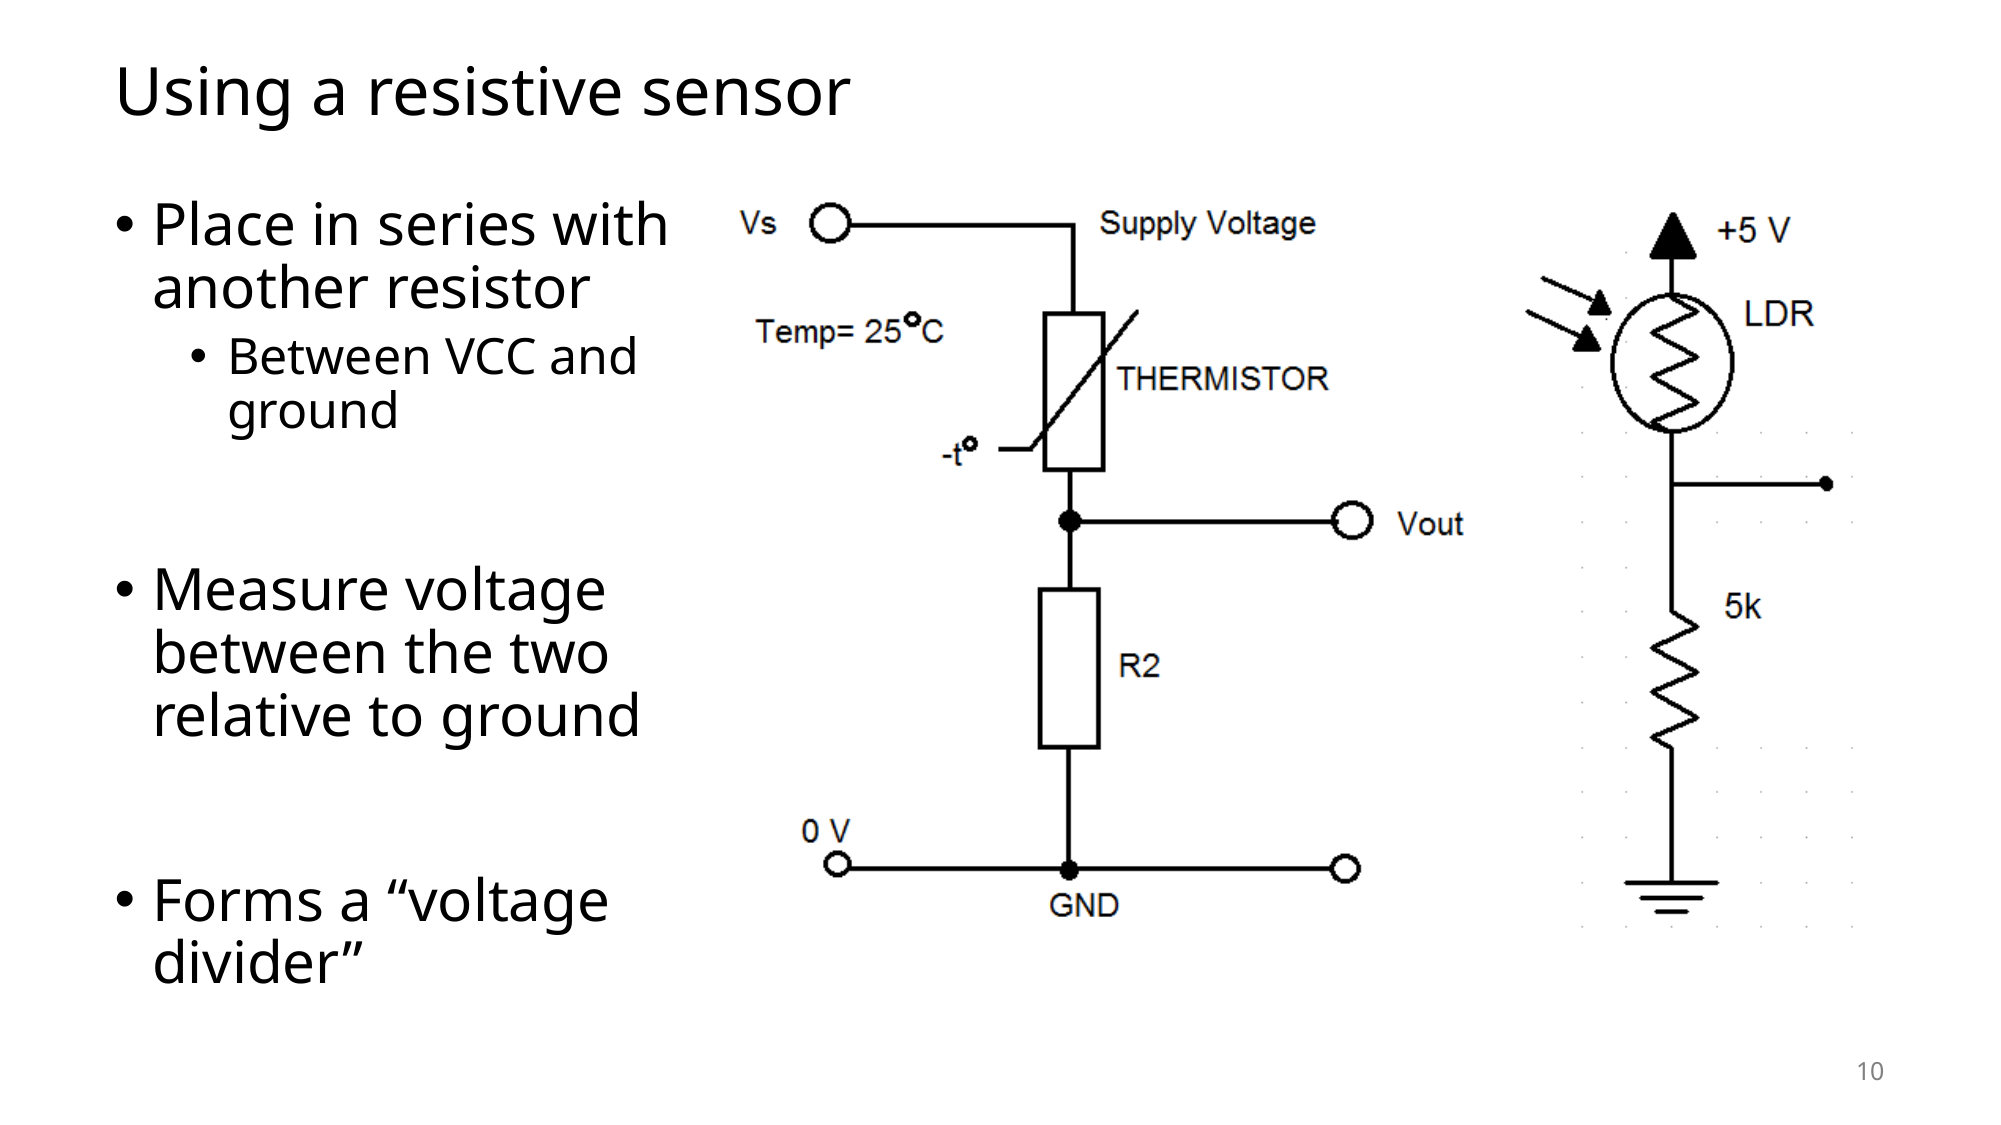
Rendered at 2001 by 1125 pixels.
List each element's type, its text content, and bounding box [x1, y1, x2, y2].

list Place in series with another resistor Between VCC and ground Measure voltage between the two relative to ground Forms a “voltage divider” [99, 187, 691, 1013]
title Using a resistive sensor [99, 37, 1900, 150]
slide_number 10 [1749, 1042, 1900, 1103]
picture [718, 187, 1900, 958]
